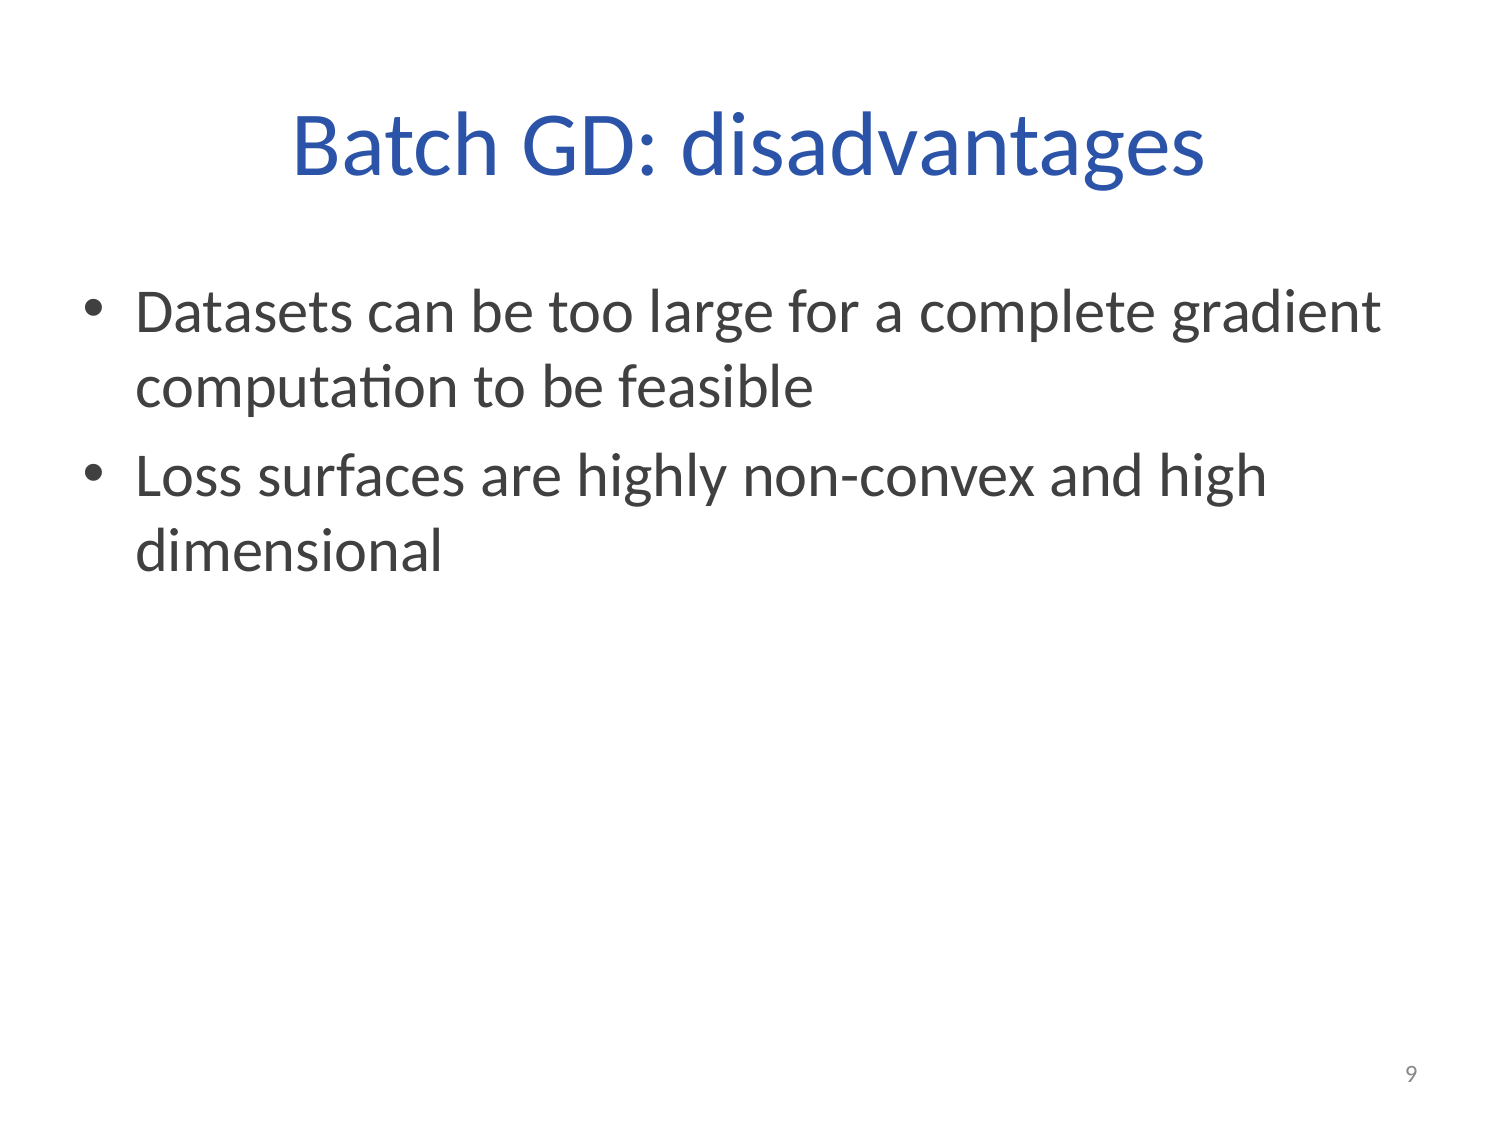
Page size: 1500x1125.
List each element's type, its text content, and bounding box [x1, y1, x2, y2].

title Batch GD: disadvantages [74, 14, 1426, 263]
slide_number 9 [1074, 1051, 1426, 1094]
list Datasets can be too large for a complete gradient computation to be feasible Loss surfaces are highly non-convex and high dimensional [74, 263, 1426, 1125]
